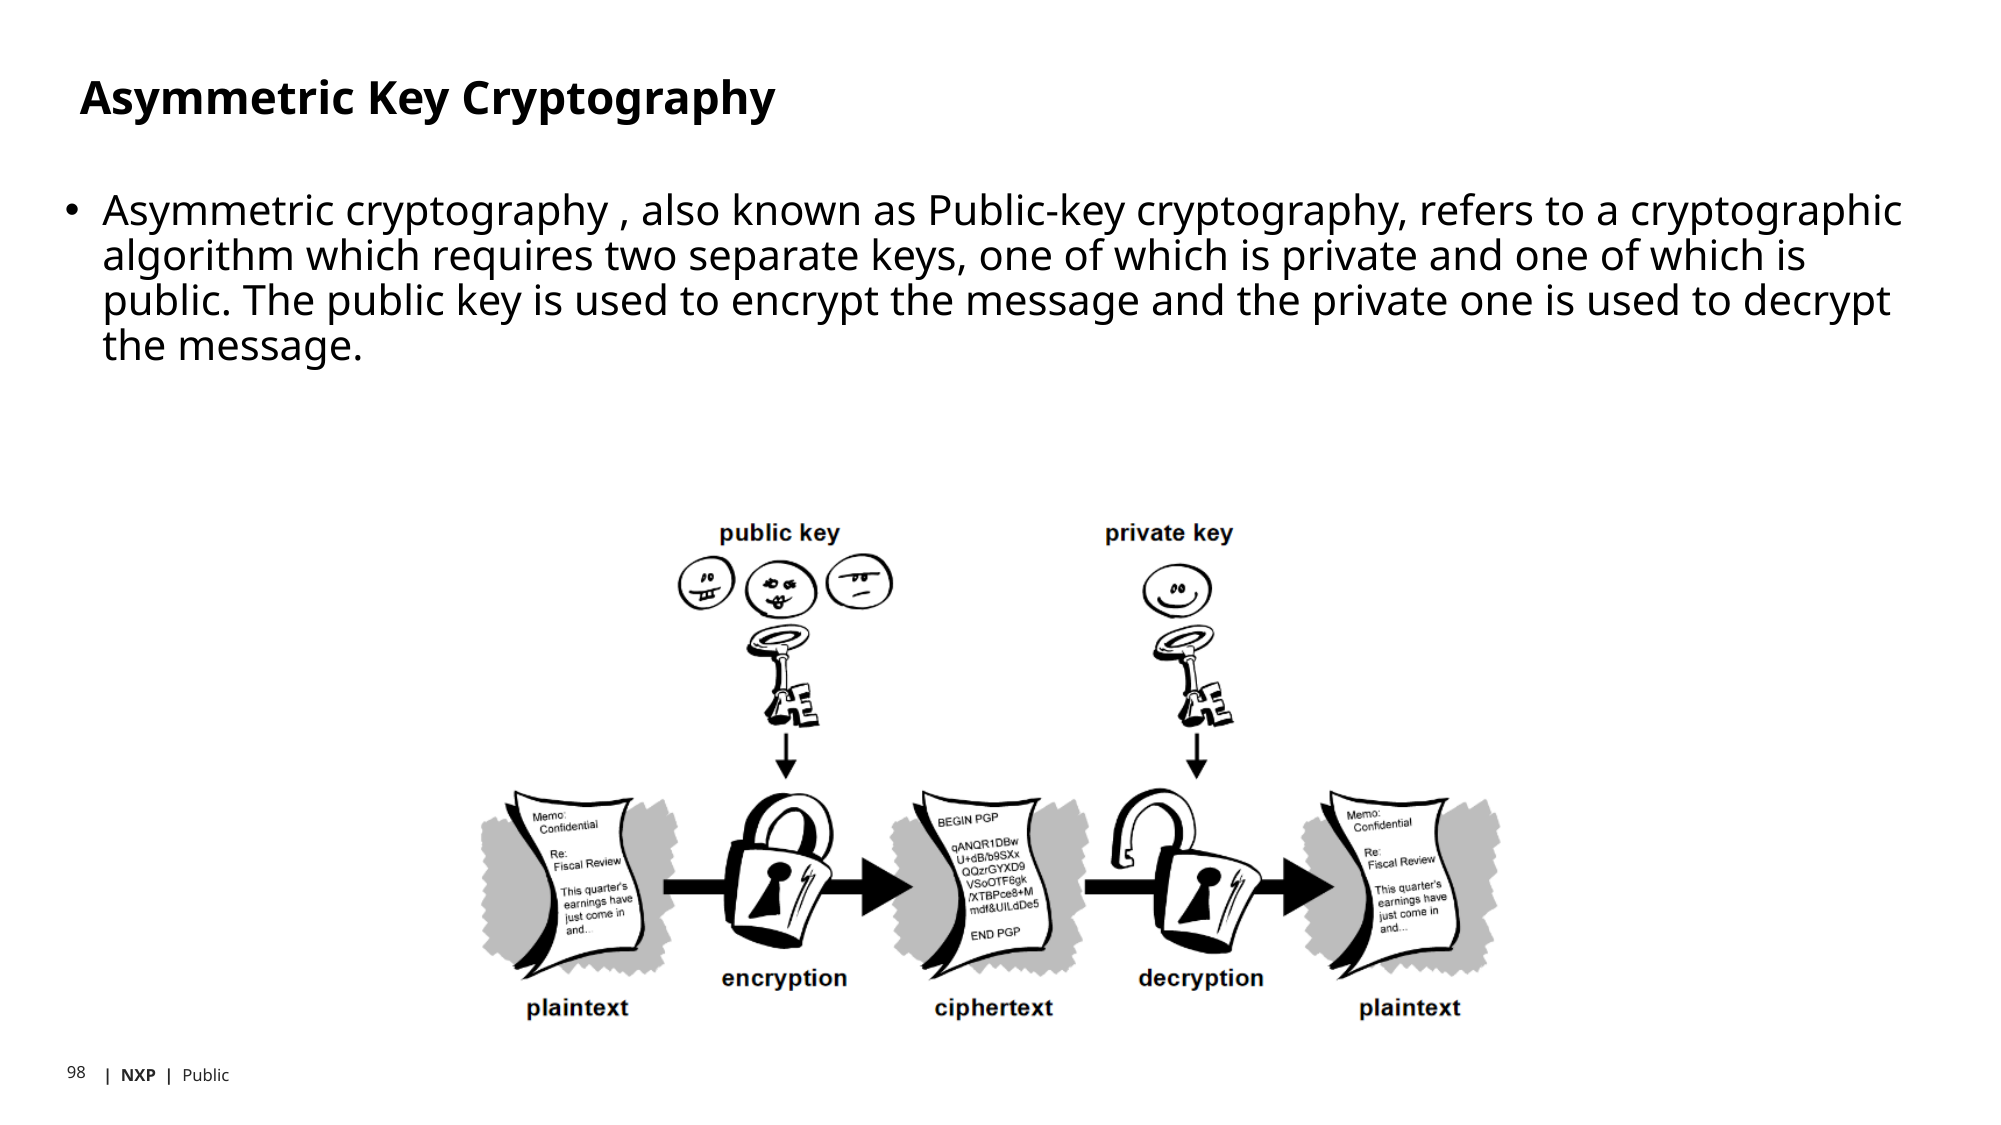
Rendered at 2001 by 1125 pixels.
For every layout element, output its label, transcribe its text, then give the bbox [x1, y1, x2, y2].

picture [438, 507, 1566, 1041]
list Asymmetric cryptography , also known as Public-key cryptography, refers to a cryptographic algorithm which requires two separate keys, one of which is private and one of which is public. The public key is used to encrypt the message and the private one is used to decrypt the message. [64, 189, 1940, 955]
title Asymmetric Key Cryptography [64, 67, 1940, 176]
